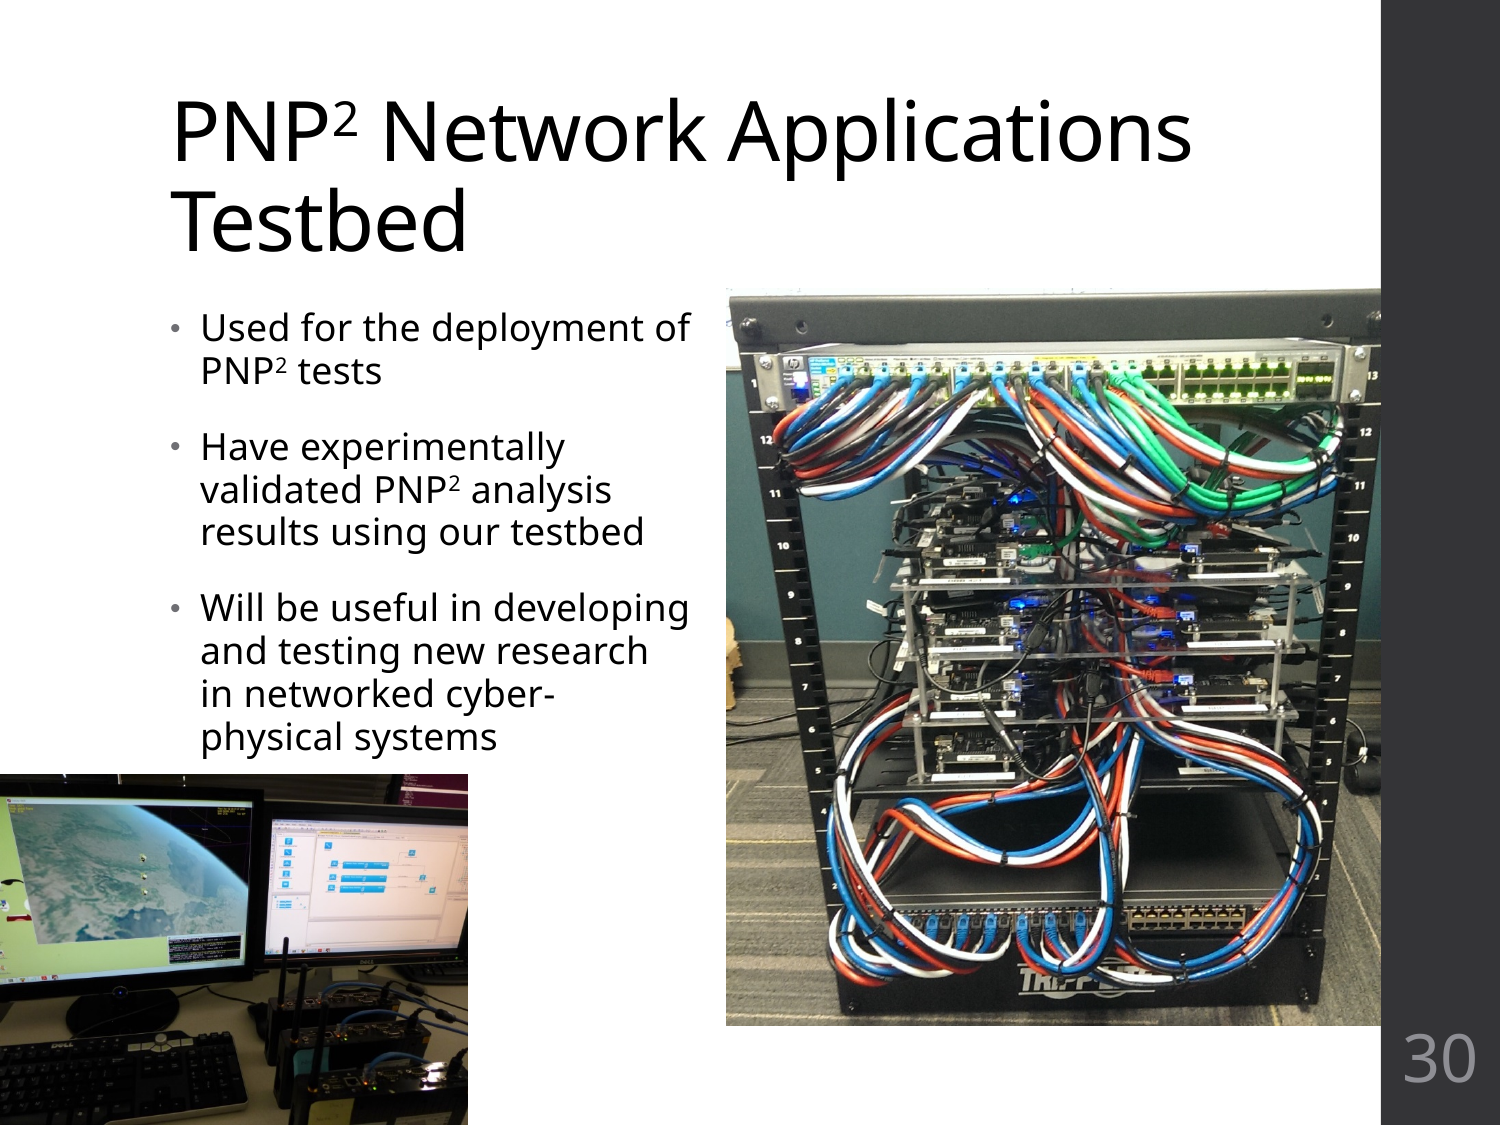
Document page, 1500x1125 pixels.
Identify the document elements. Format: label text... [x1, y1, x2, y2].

slide_number 30 [1384, 1012, 1498, 1110]
picture [726, 287, 1382, 1026]
list Used for the deployment of PNP2 tests Have experimentally validated PNP2 analysis results using our testbed Will be useful in developing and testing new research in networked cyber-physical systems [155, 299, 707, 1014]
picture [0, 774, 468, 1125]
title PNP2 Network Applications Testbed [155, 60, 1348, 278]
